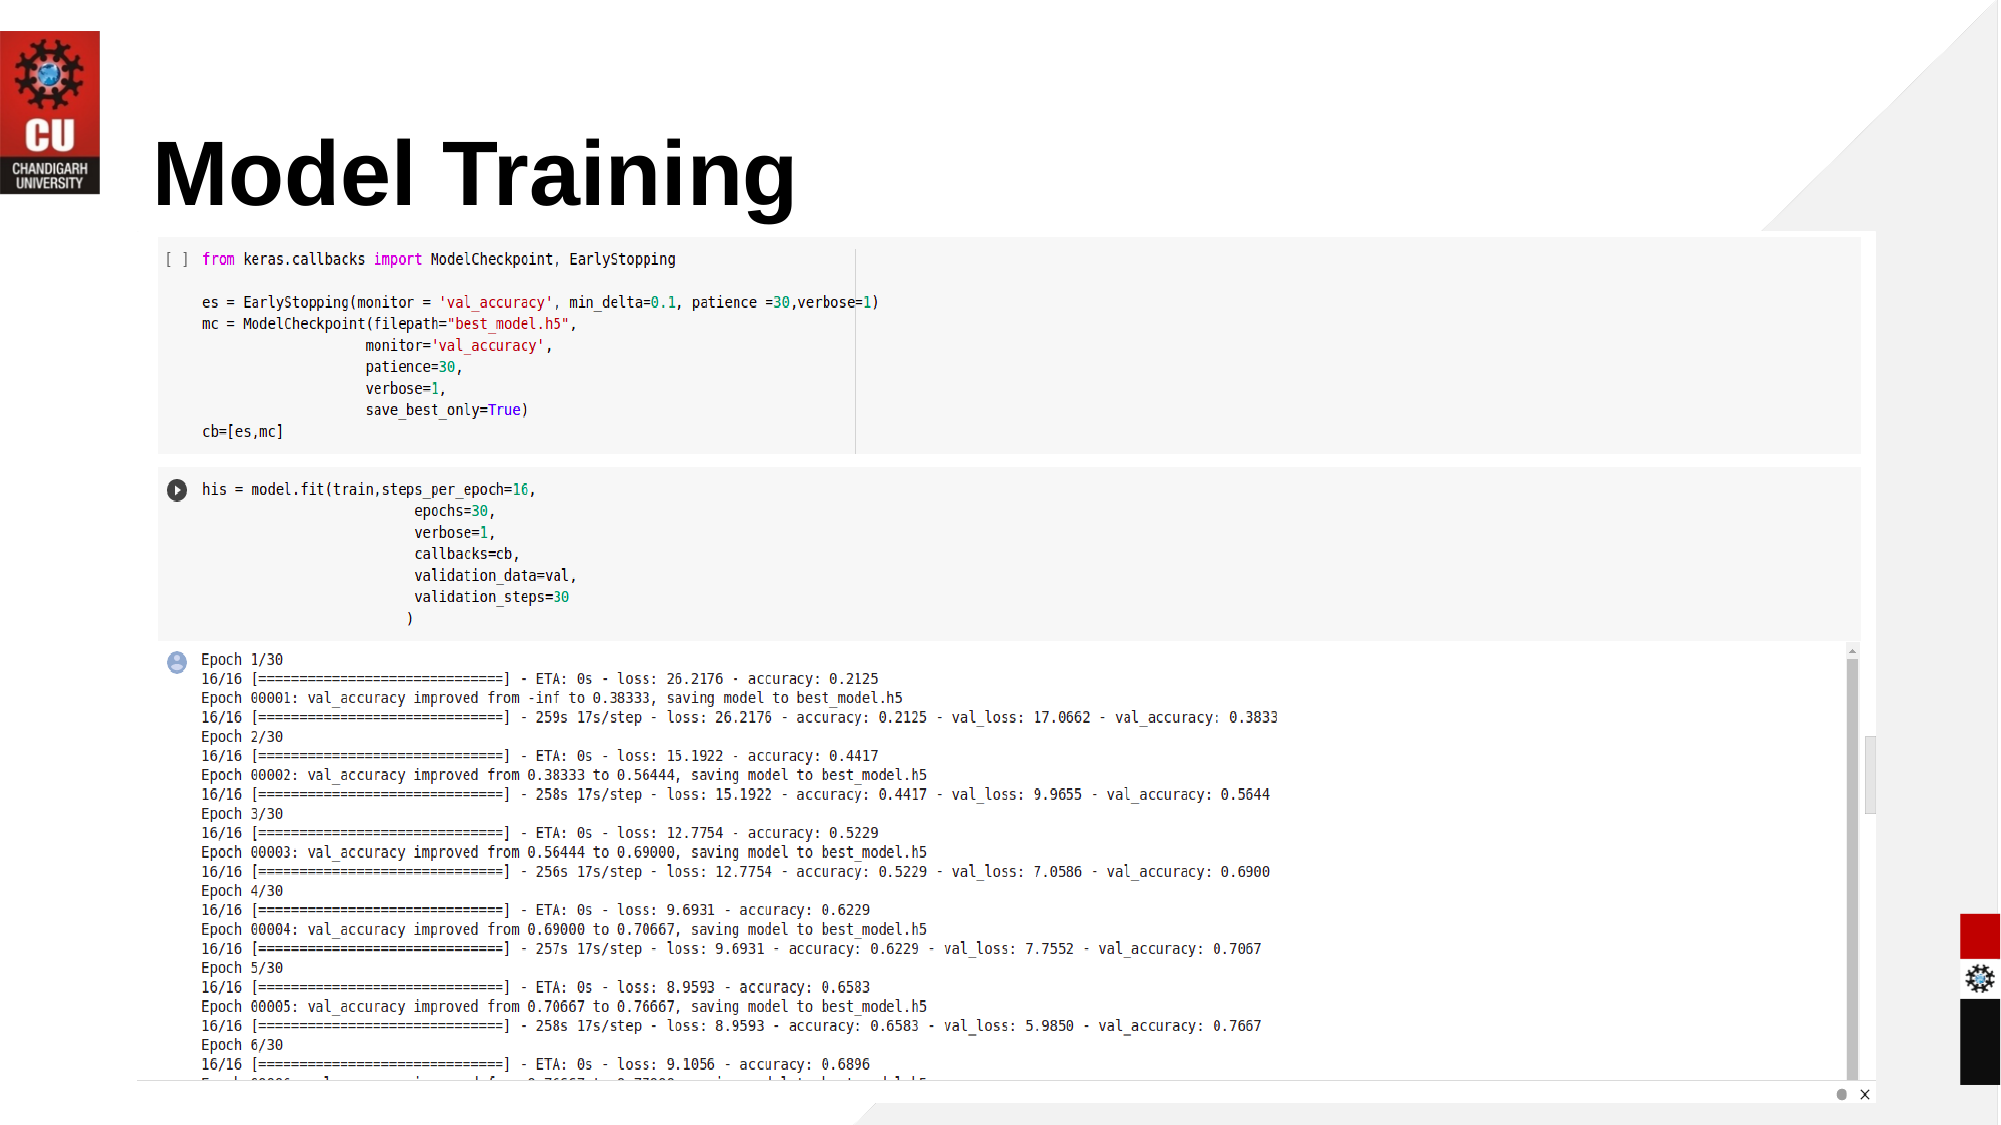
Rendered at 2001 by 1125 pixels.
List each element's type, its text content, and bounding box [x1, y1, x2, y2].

title Model Training [137, 59, 1863, 231]
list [137, 231, 1876, 1103]
picture [0, 0, 2001, 1125]
